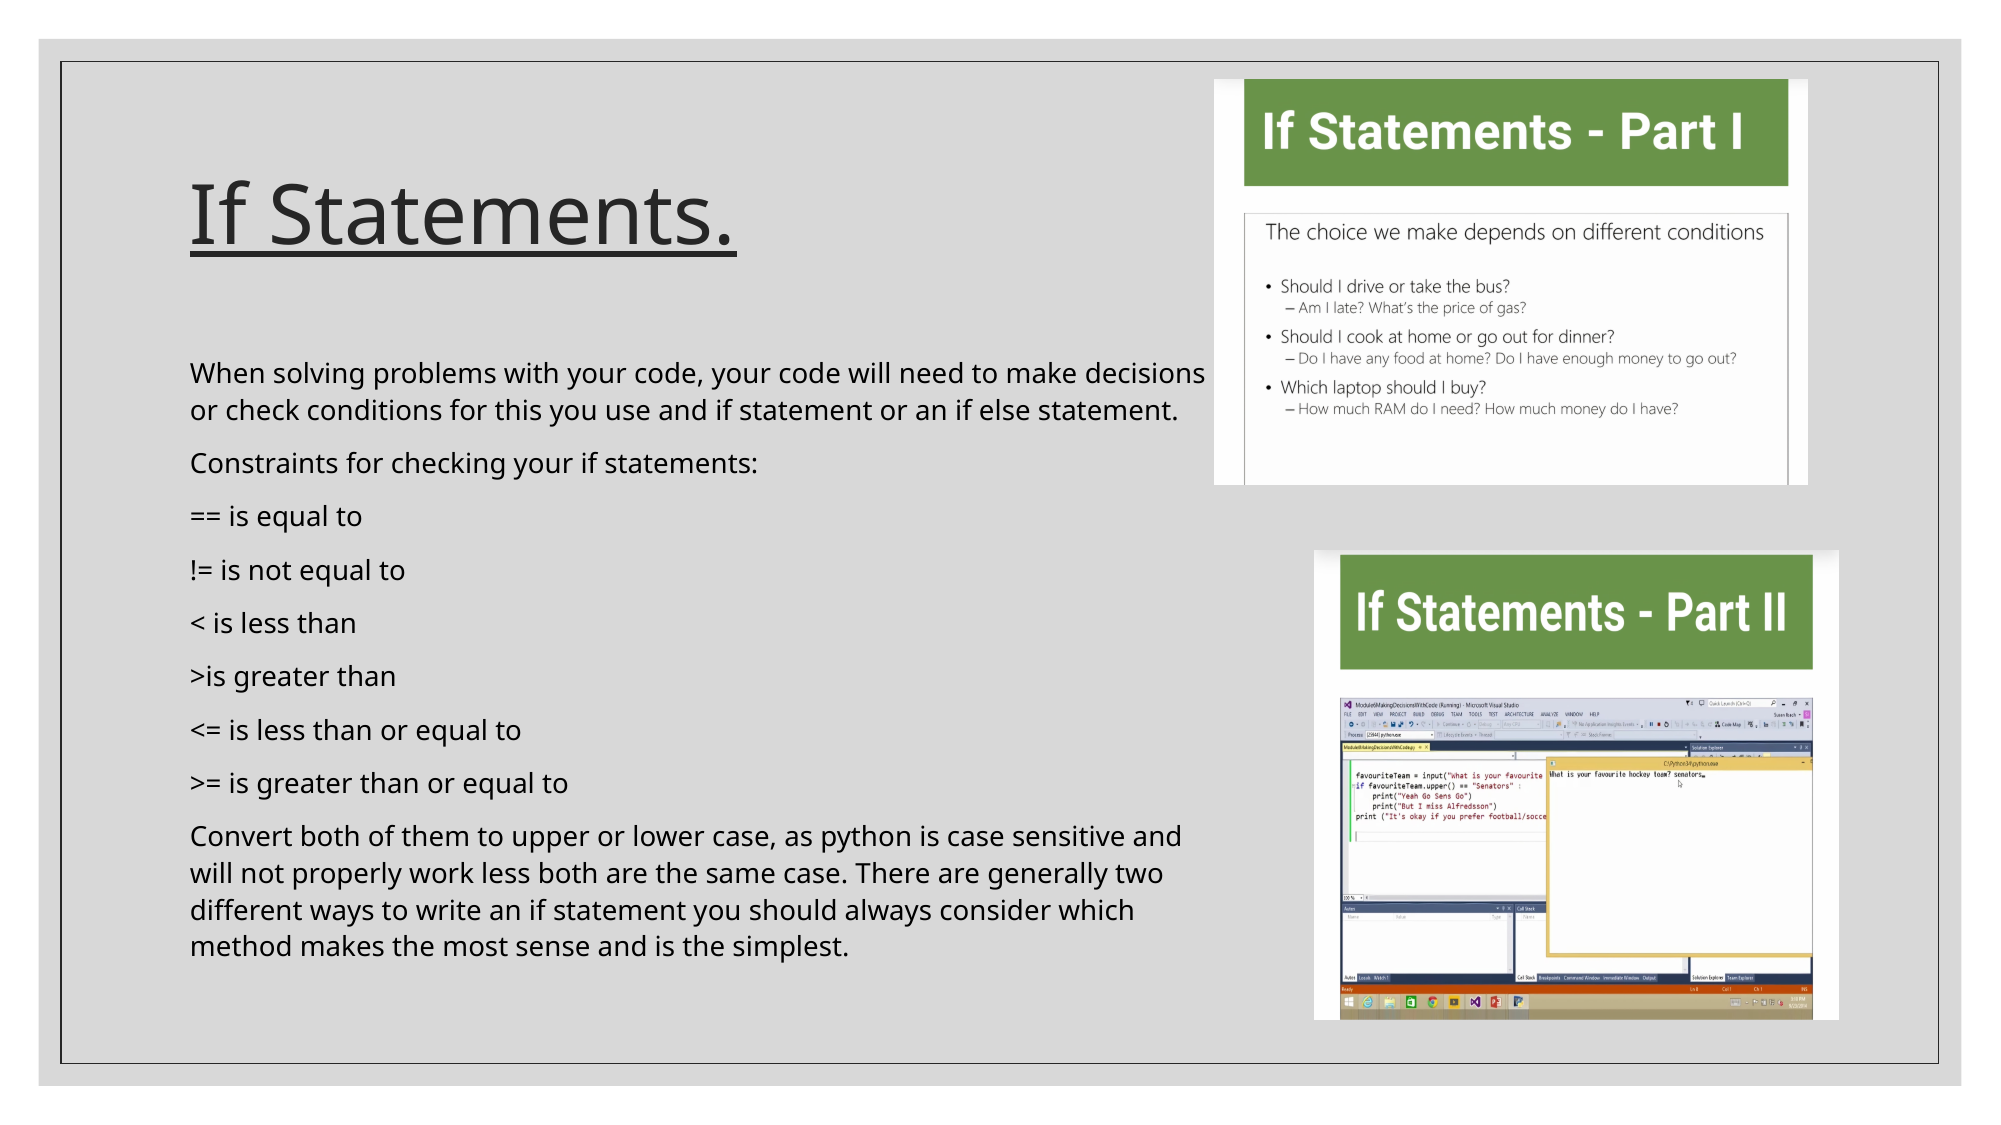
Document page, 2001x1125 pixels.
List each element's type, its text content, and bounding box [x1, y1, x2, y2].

picture [1214, 79, 1808, 485]
title If Statements. [174, 105, 1208, 331]
picture [1314, 550, 1839, 1020]
title If Statements. [1815, 105, 1825, 331]
list When solving problems with your code, your code will need to make decisions or check conditions for this you use and if statement or an if else statement. Constraints for checking your if statements: == is equal to != is not equal to < is less than >is greater than <= is less than or equal to >= is greater than or equal to Convert both of them to upper or lower case, as python is case sensitive and will not properly work less both are the same case. There are generally two different ways to write an if statement you should always consider which method makes the most sense and is the simplest. [174, 345, 1236, 977]
